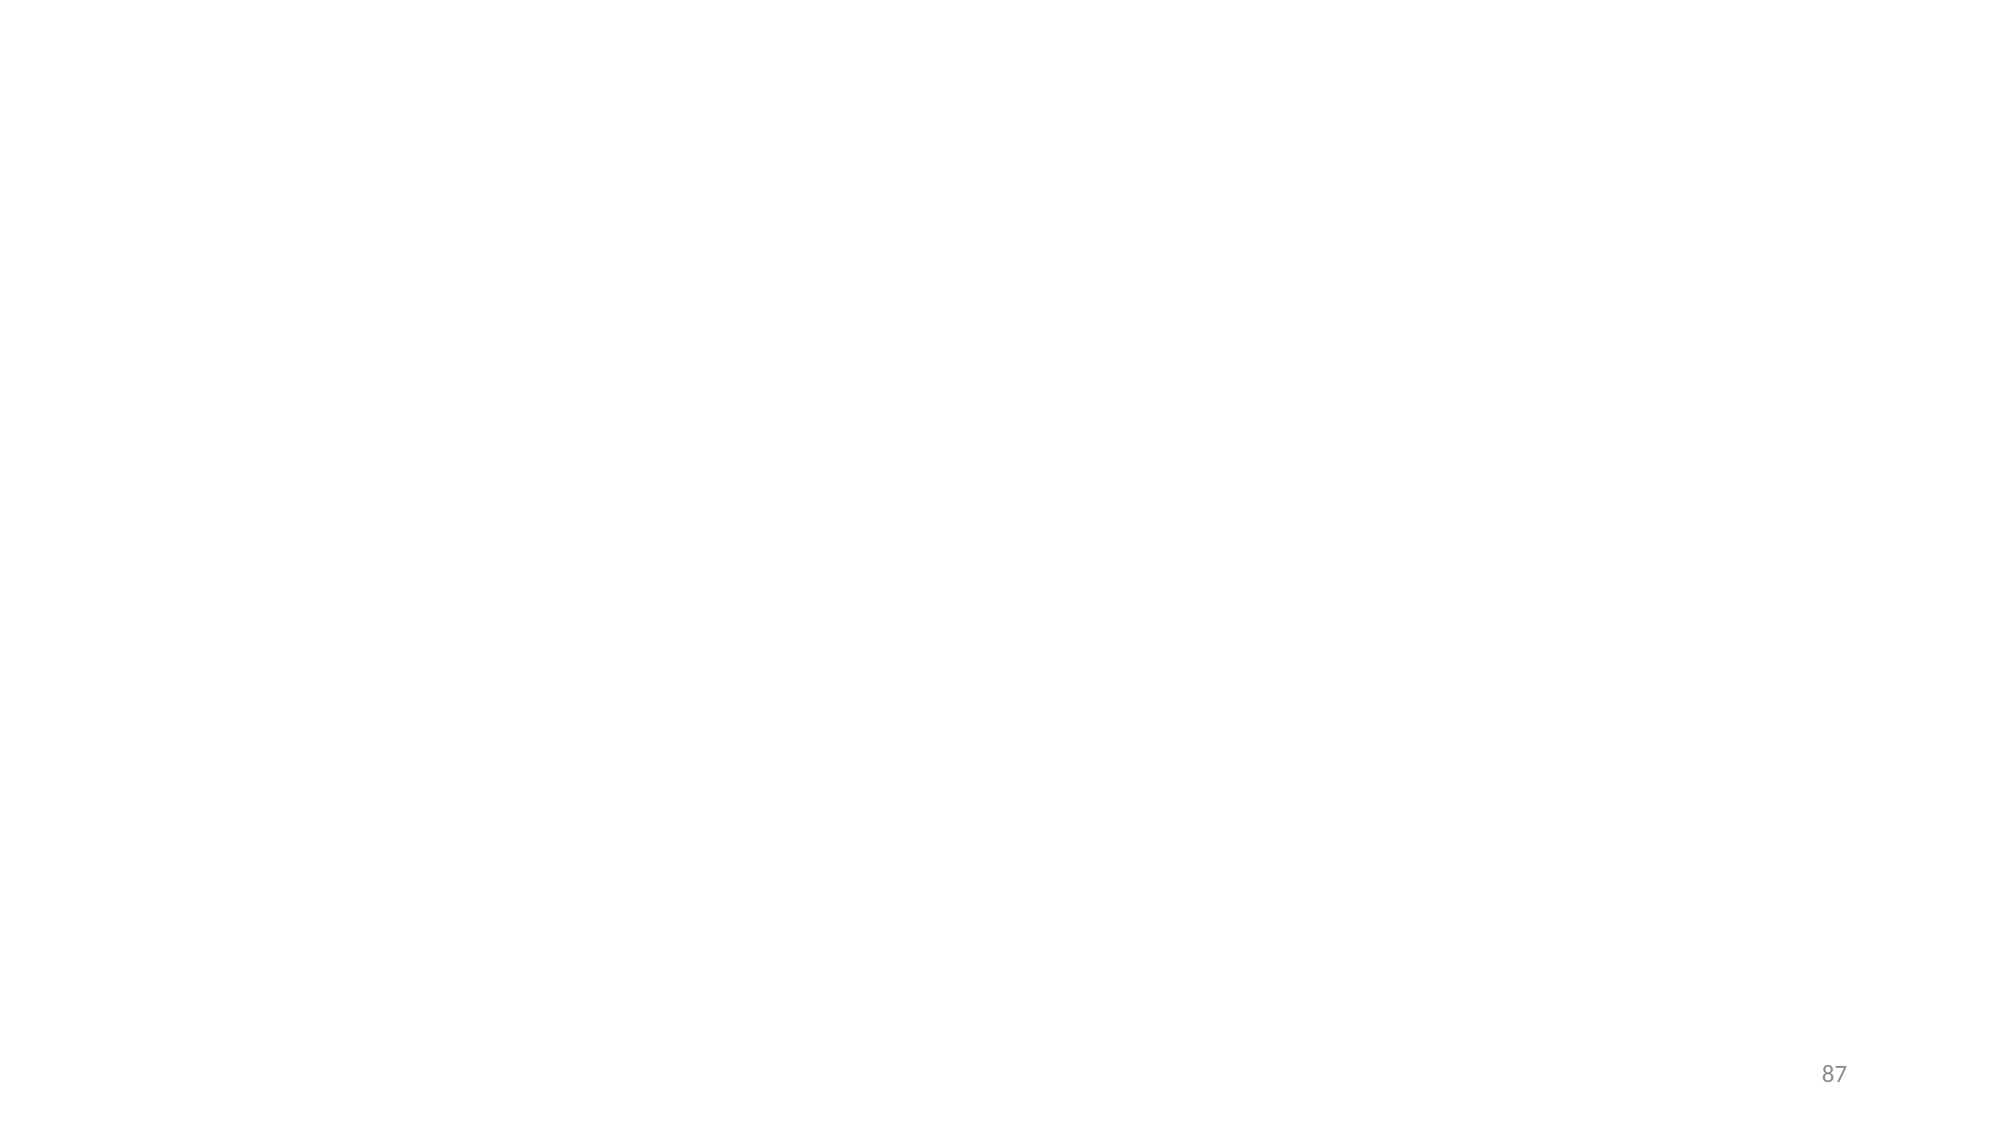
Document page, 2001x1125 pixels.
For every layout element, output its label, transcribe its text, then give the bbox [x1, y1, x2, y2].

slide_number 87 [1412, 1042, 1863, 1103]
